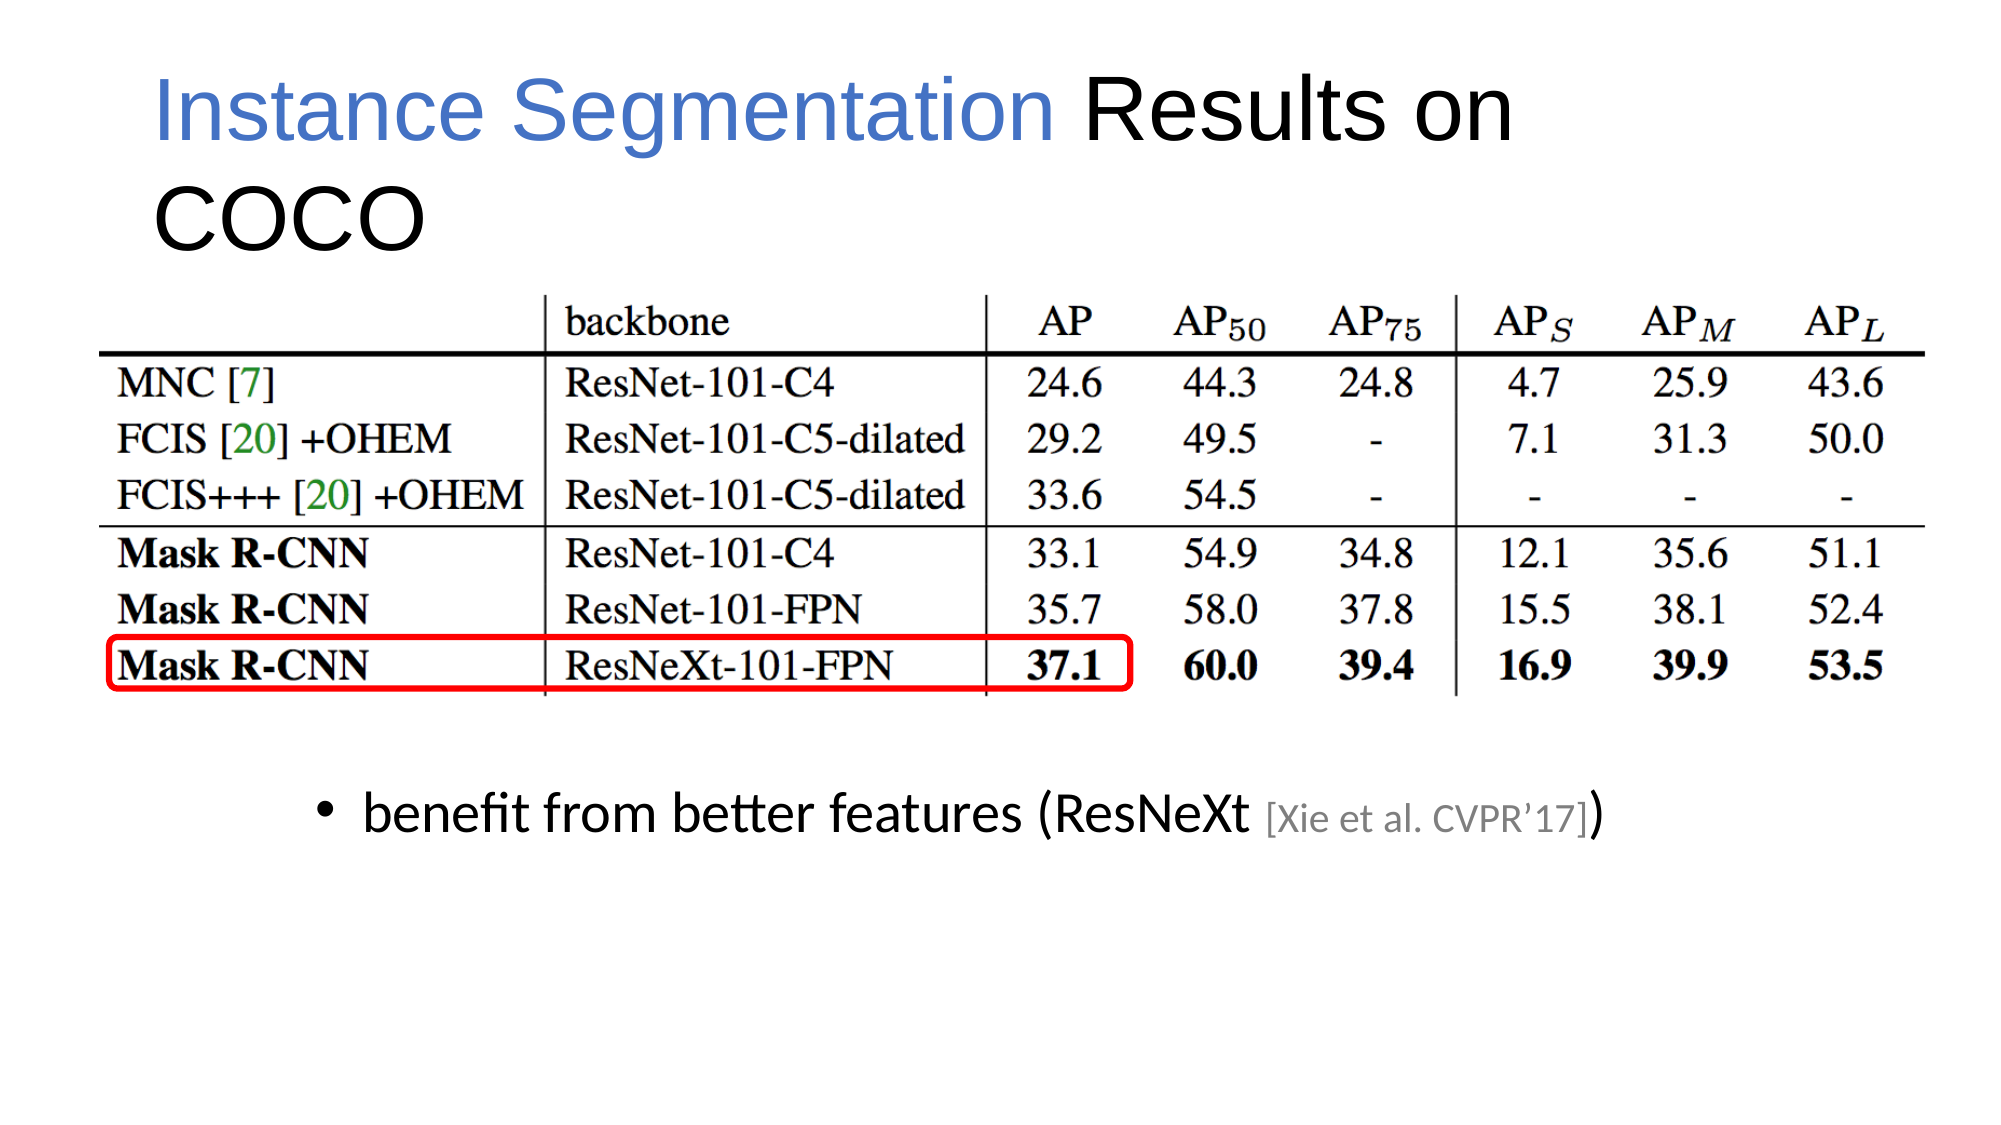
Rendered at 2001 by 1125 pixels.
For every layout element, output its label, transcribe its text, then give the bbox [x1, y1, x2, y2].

title Instance Segmentation Results on COCO [150, 100, 1632, 215]
text_box [109, 636, 1131, 689]
text_box benefit from better features (ResNeXt [Xie et al. CVPR’17]) [313, 771, 1612, 846]
text_box [99, 294, 1926, 697]
